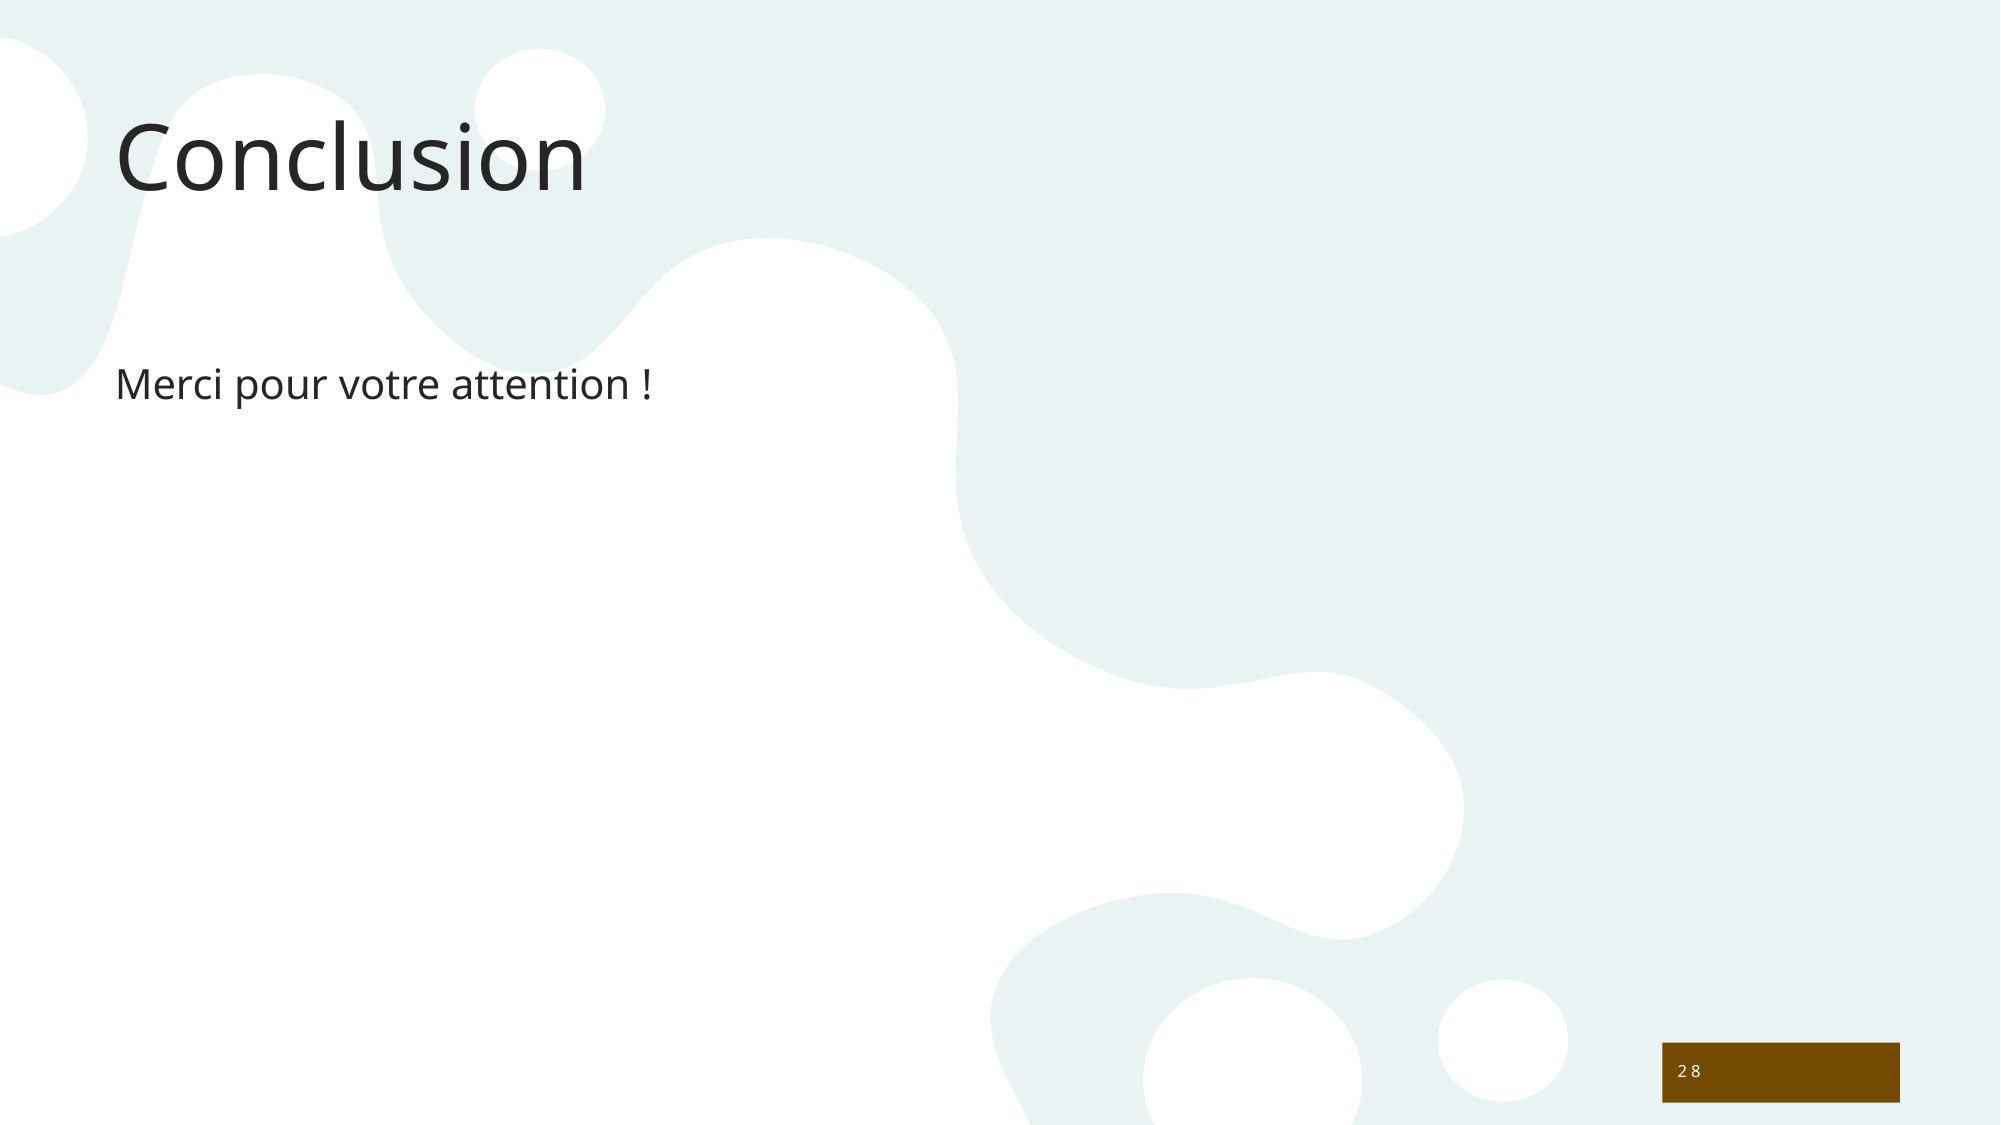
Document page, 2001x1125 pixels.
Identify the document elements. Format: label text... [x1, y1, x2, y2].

text_box 28 [1662, 1042, 1900, 1103]
list Merci pour votre attention ! [99, 345, 1900, 1008]
title Conclusion [99, 91, 1900, 309]
